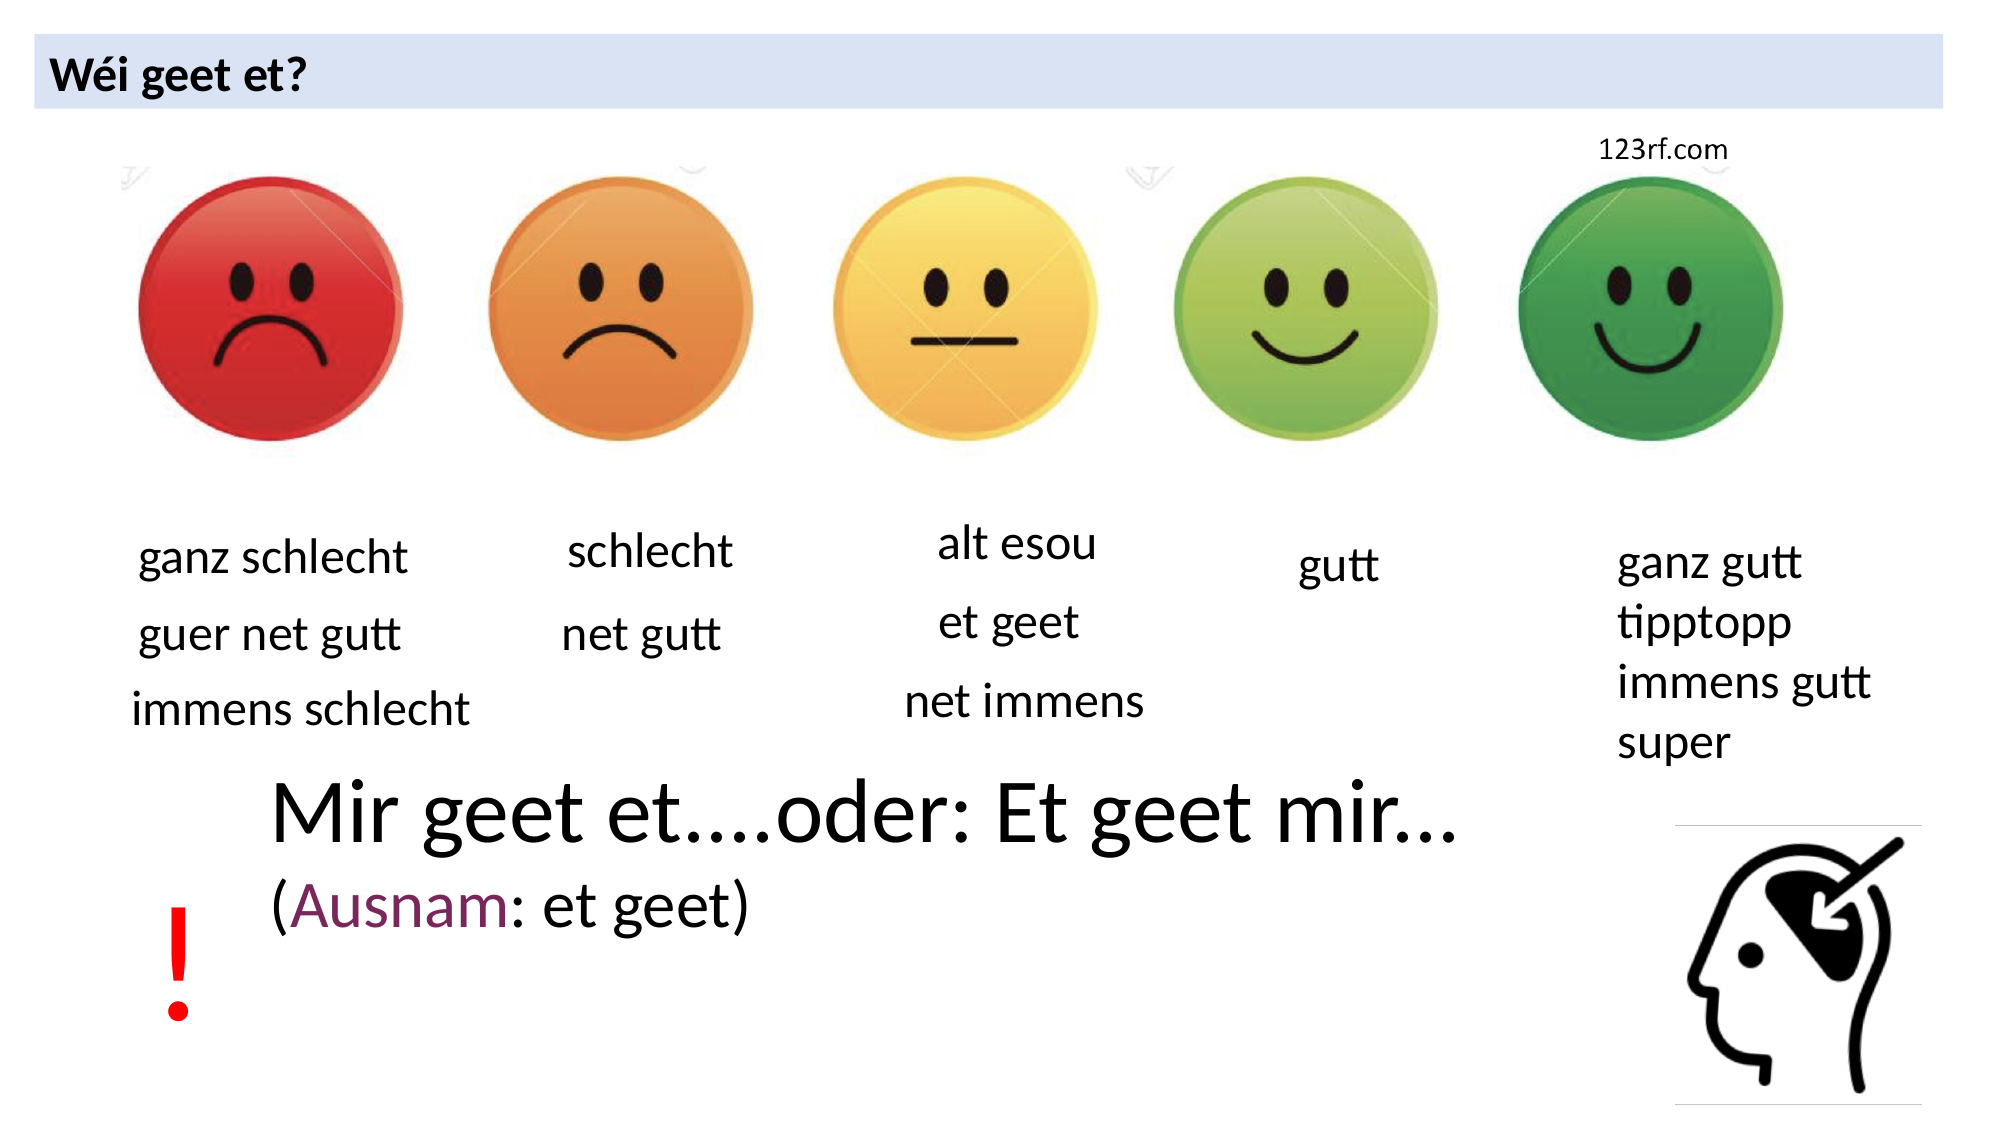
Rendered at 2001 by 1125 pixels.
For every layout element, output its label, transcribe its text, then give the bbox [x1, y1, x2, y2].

text_box gutt [1283, 523, 1396, 599]
text_box immens schlecht [116, 668, 487, 788]
text_box ganz gutt tipptopp immens gutt super [1603, 520, 1888, 776]
text_box Mir geet et....oder: Et geet mir... (Ausnam: et geet) [254, 743, 1643, 994]
picture [1675, 825, 1922, 1105]
picture [121, 122, 1799, 473]
text_box guer net gutt [123, 593, 418, 668]
text_box net immens [889, 659, 1161, 735]
text_box net gutt [547, 593, 738, 714]
text_box alt esou [922, 501, 1259, 622]
text_box ganz schlecht [123, 515, 425, 636]
text_box ! [137, 846, 221, 1061]
text_box et geet [923, 580, 1096, 659]
text_box schlecht [552, 509, 750, 585]
text_box Wéi geet et? [34, 33, 1944, 109]
